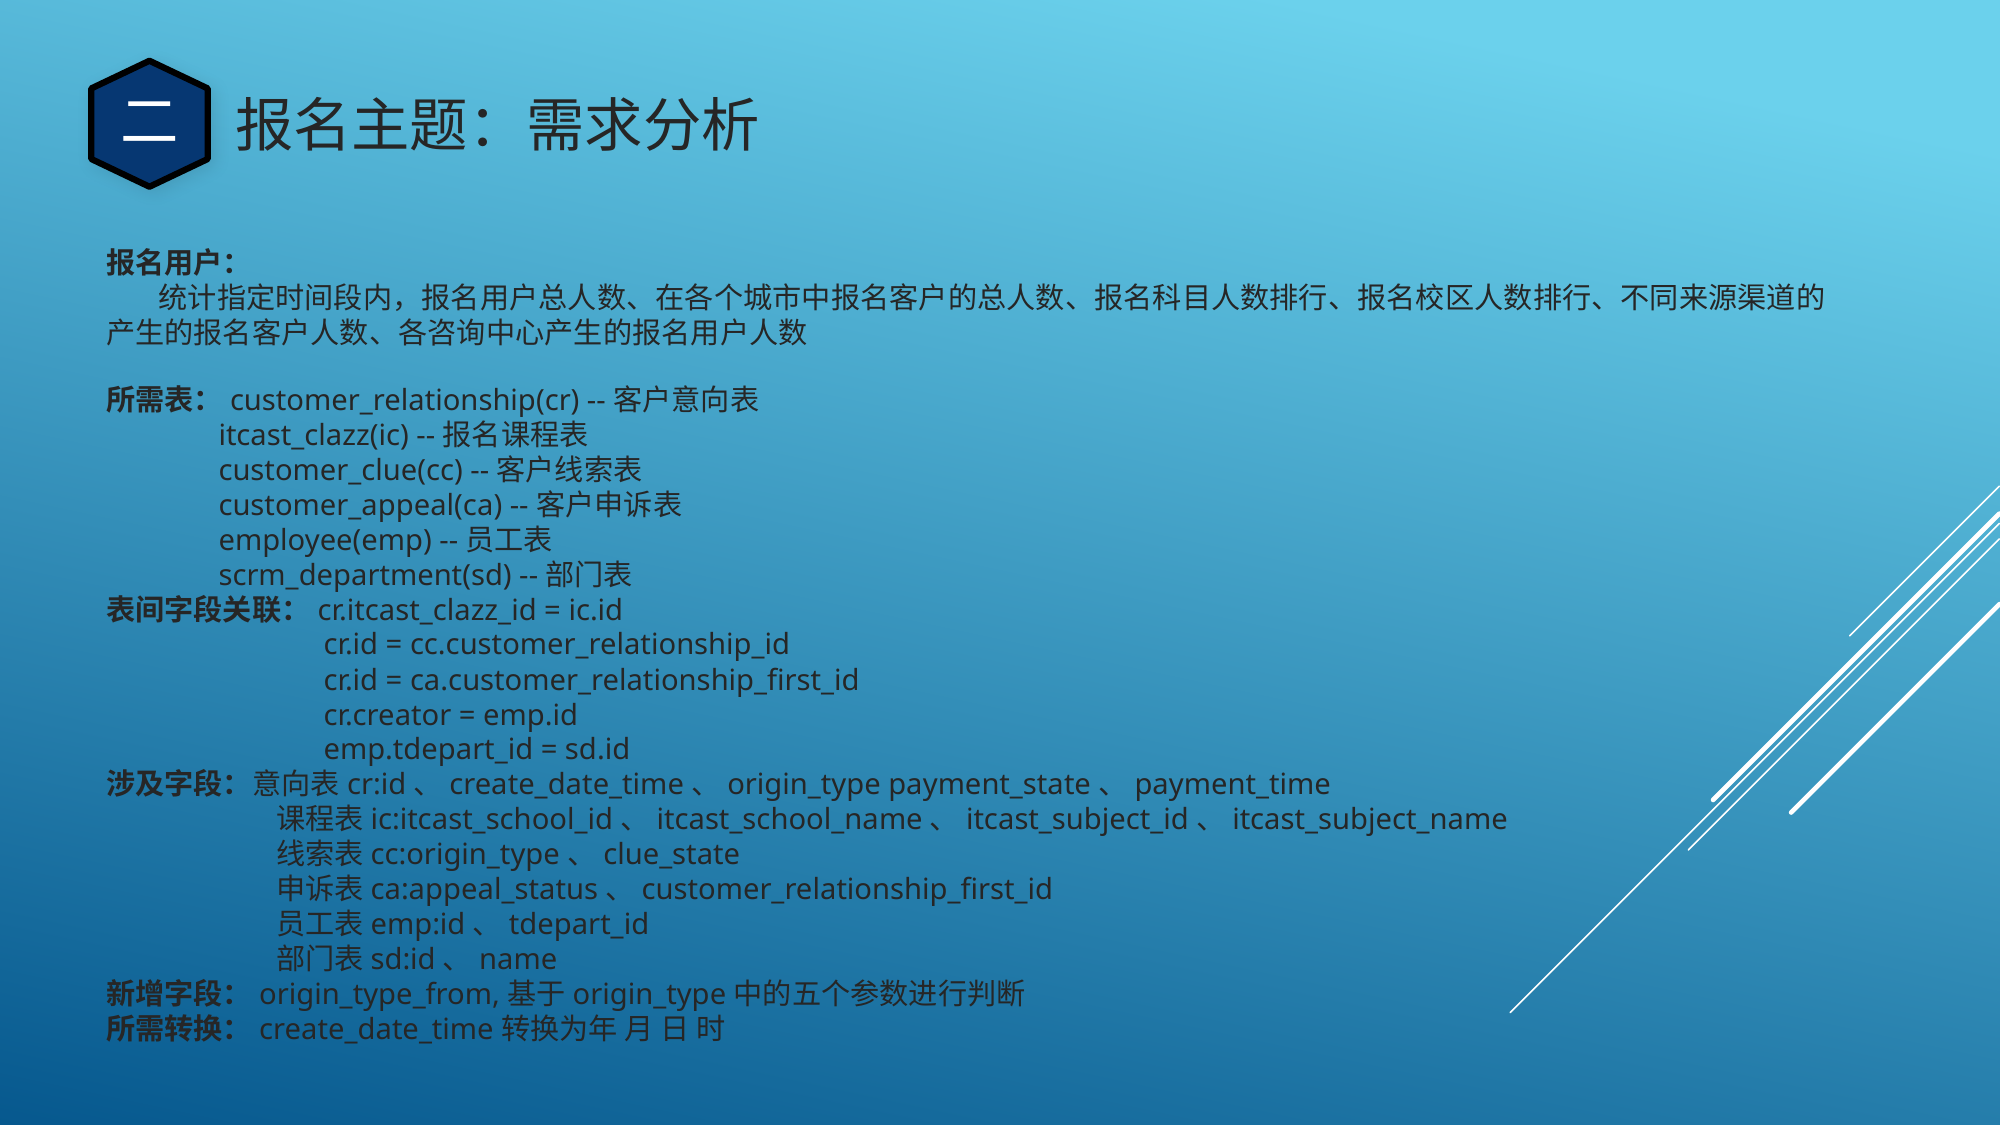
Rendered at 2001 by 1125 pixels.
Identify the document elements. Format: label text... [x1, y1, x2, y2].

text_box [90, 60, 208, 187]
text_box 所需表：customer_relationship(cr) --客户意向表 itcast_clazz(ic) --报名课程表 customer_clue(cc) --客户线索表 customer_appeal(ca) --客户申诉表 employee(emp) --员工表 scrm_department(sd) --部门表 表间字段关联：cr.itcast_clazz_id = ic.id cr.id = cc.customer_relationship_id cr.id = ca.customer_relationship_first_id cr.creator = emp.id emp.tdepart_id = sd.id 涉及字段：意向表cr:id、create_date_time、origin_type payment_state、payment_time 课程表ic:itcast_school_id、itcast_school_name、itcast_subject_id、itcast_subject_name 线索表cc:origin_type、clue_state 申诉表ca:appeal_status、customer_relationship_first_id 员工表emp:id、tdepart_id 部门表sd:id、name 新增字段：origin_type_from,基于origin_type中的五个参数进行判断 所需转换：create_date_time转换为年 月 日 时 [91, 373, 1864, 1053]
text_box 报名用户： 统计指定时间段内，报名用户总人数、在各个城市中报名客户的总人数、报名科目人数排行、报名校区人数排行、不同来源渠道的产生的报名客户人数、各咨询中心产生的报名用户人数 [91, 237, 1864, 357]
text_box 报名主题：需求分析 [220, 80, 775, 166]
